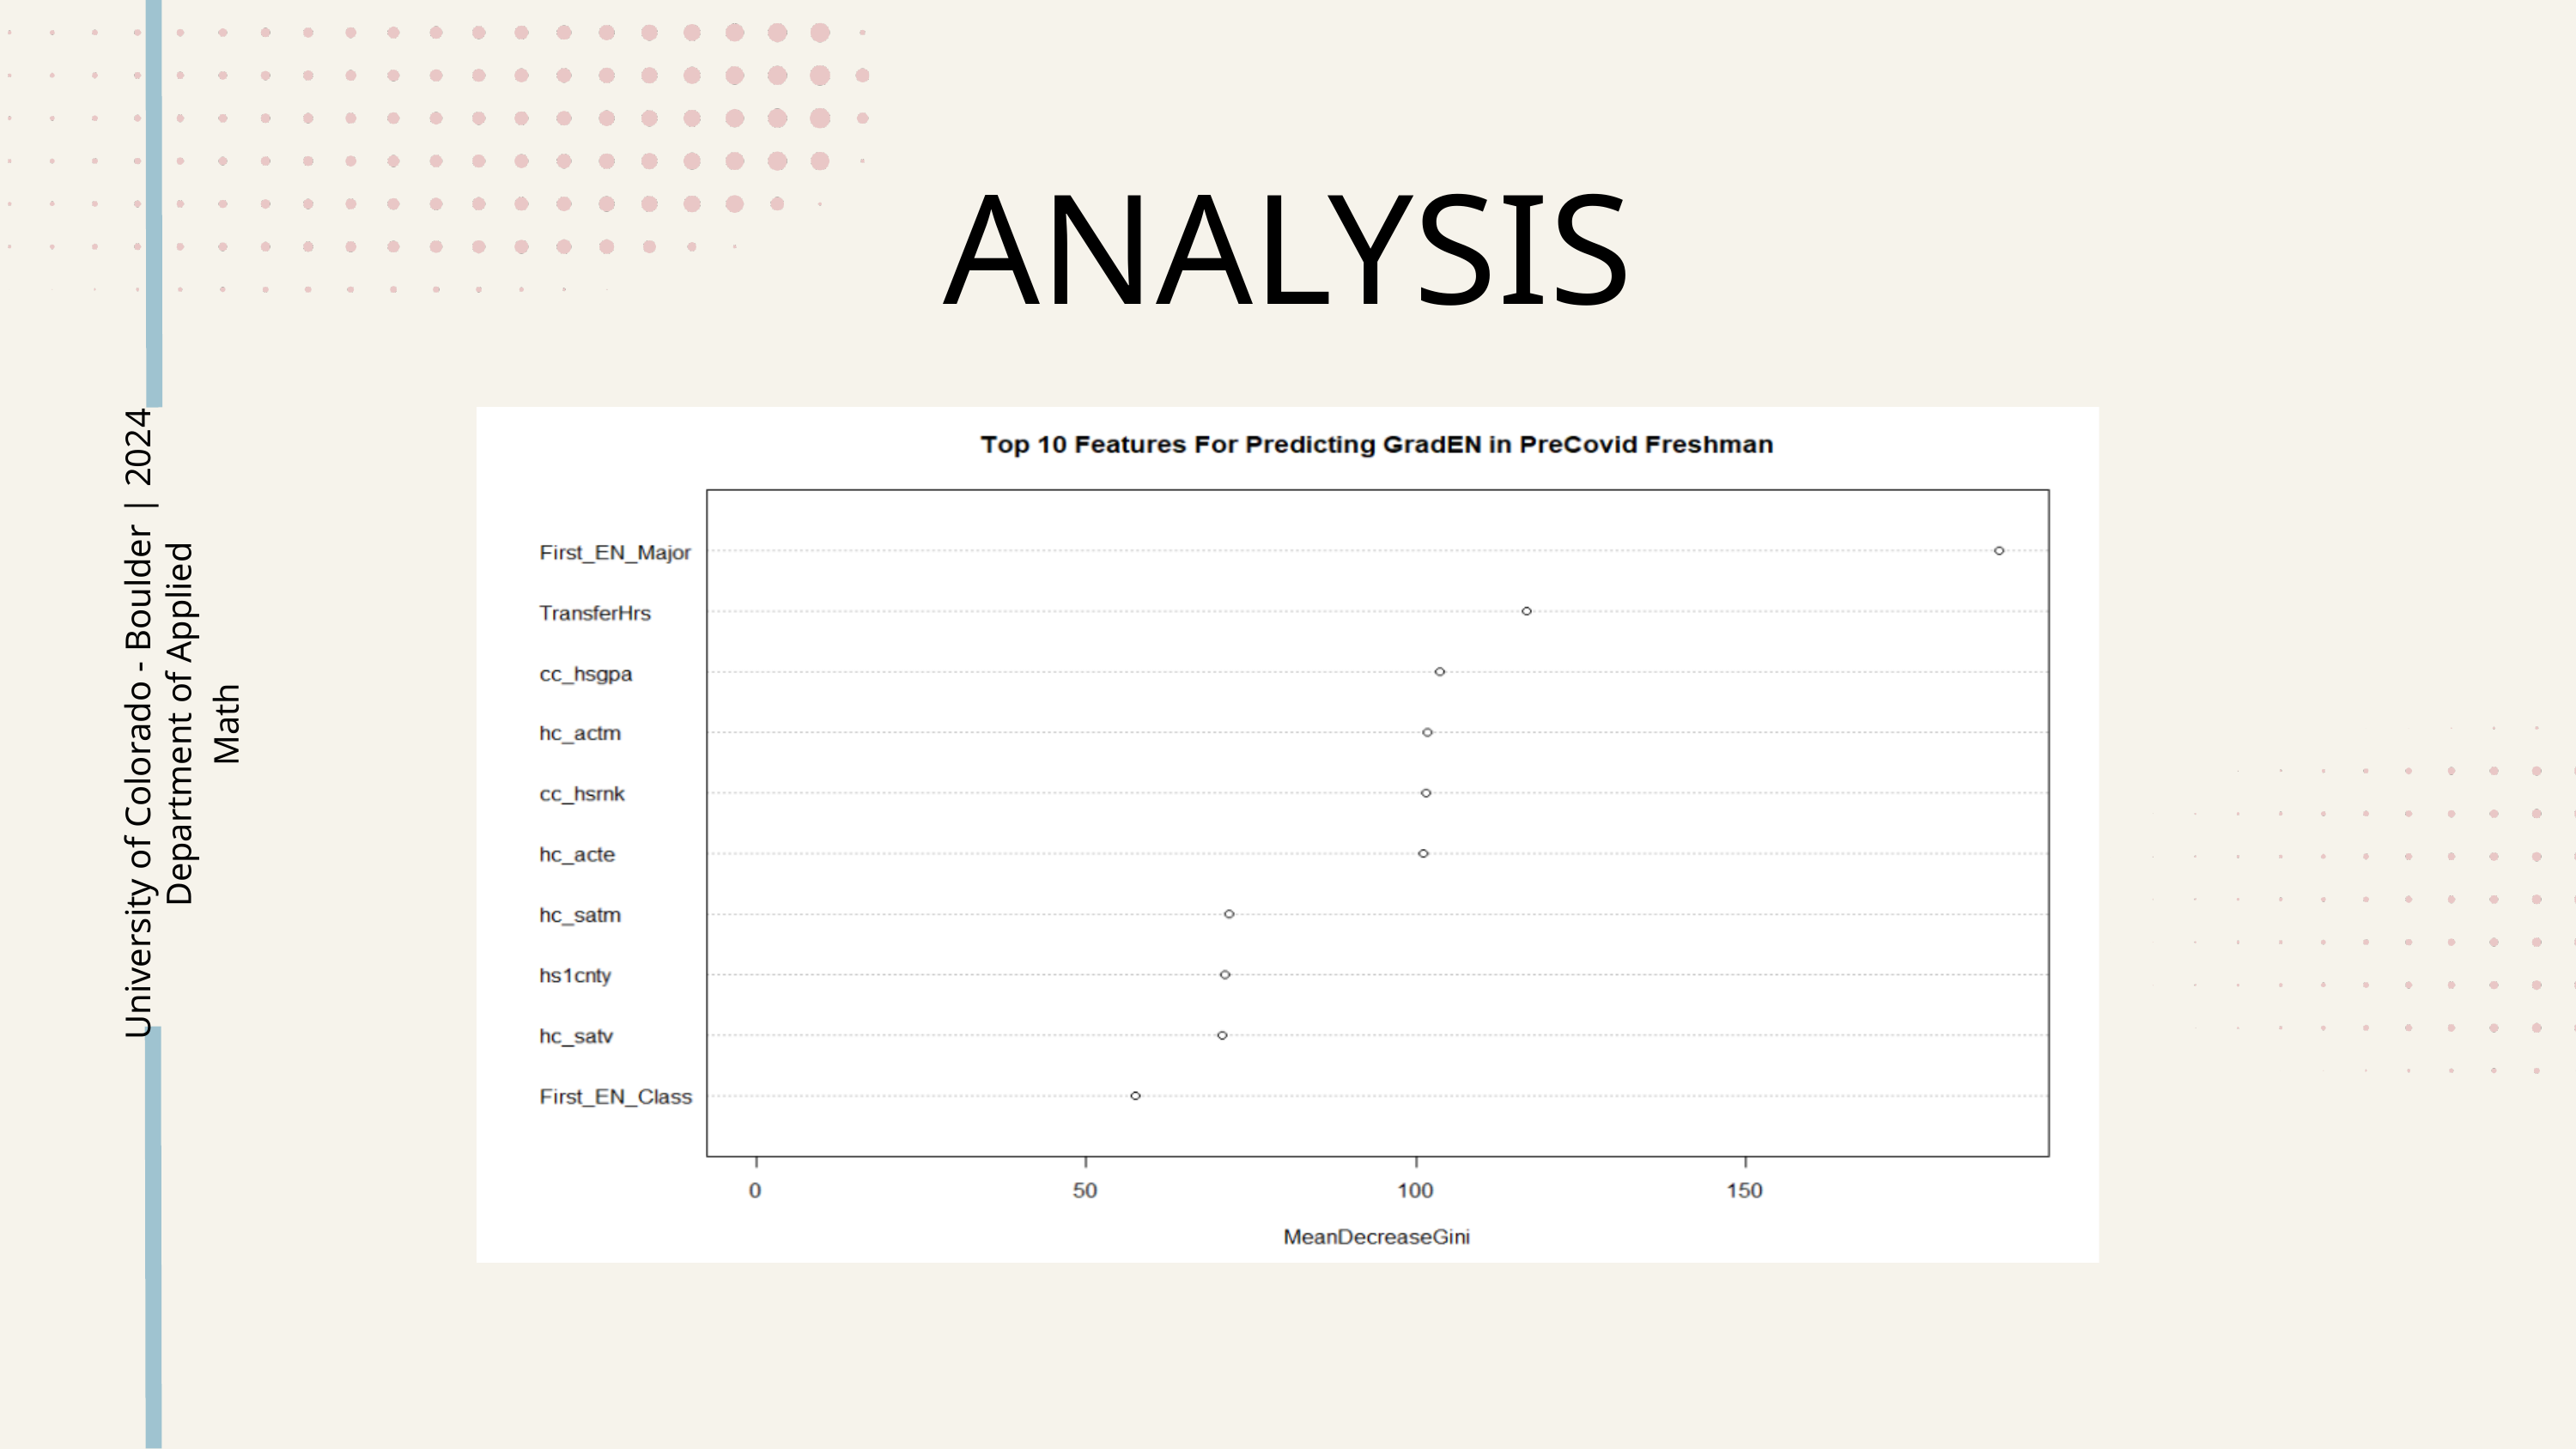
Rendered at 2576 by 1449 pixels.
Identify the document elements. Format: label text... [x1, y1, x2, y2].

text_box [2110, 724, 2576, 1074]
text_box [0, 0, 870, 293]
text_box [112, 407, 195, 1041]
text_box [477, 407, 2099, 1263]
text_box ANALYSIS [173, 122, 2403, 336]
